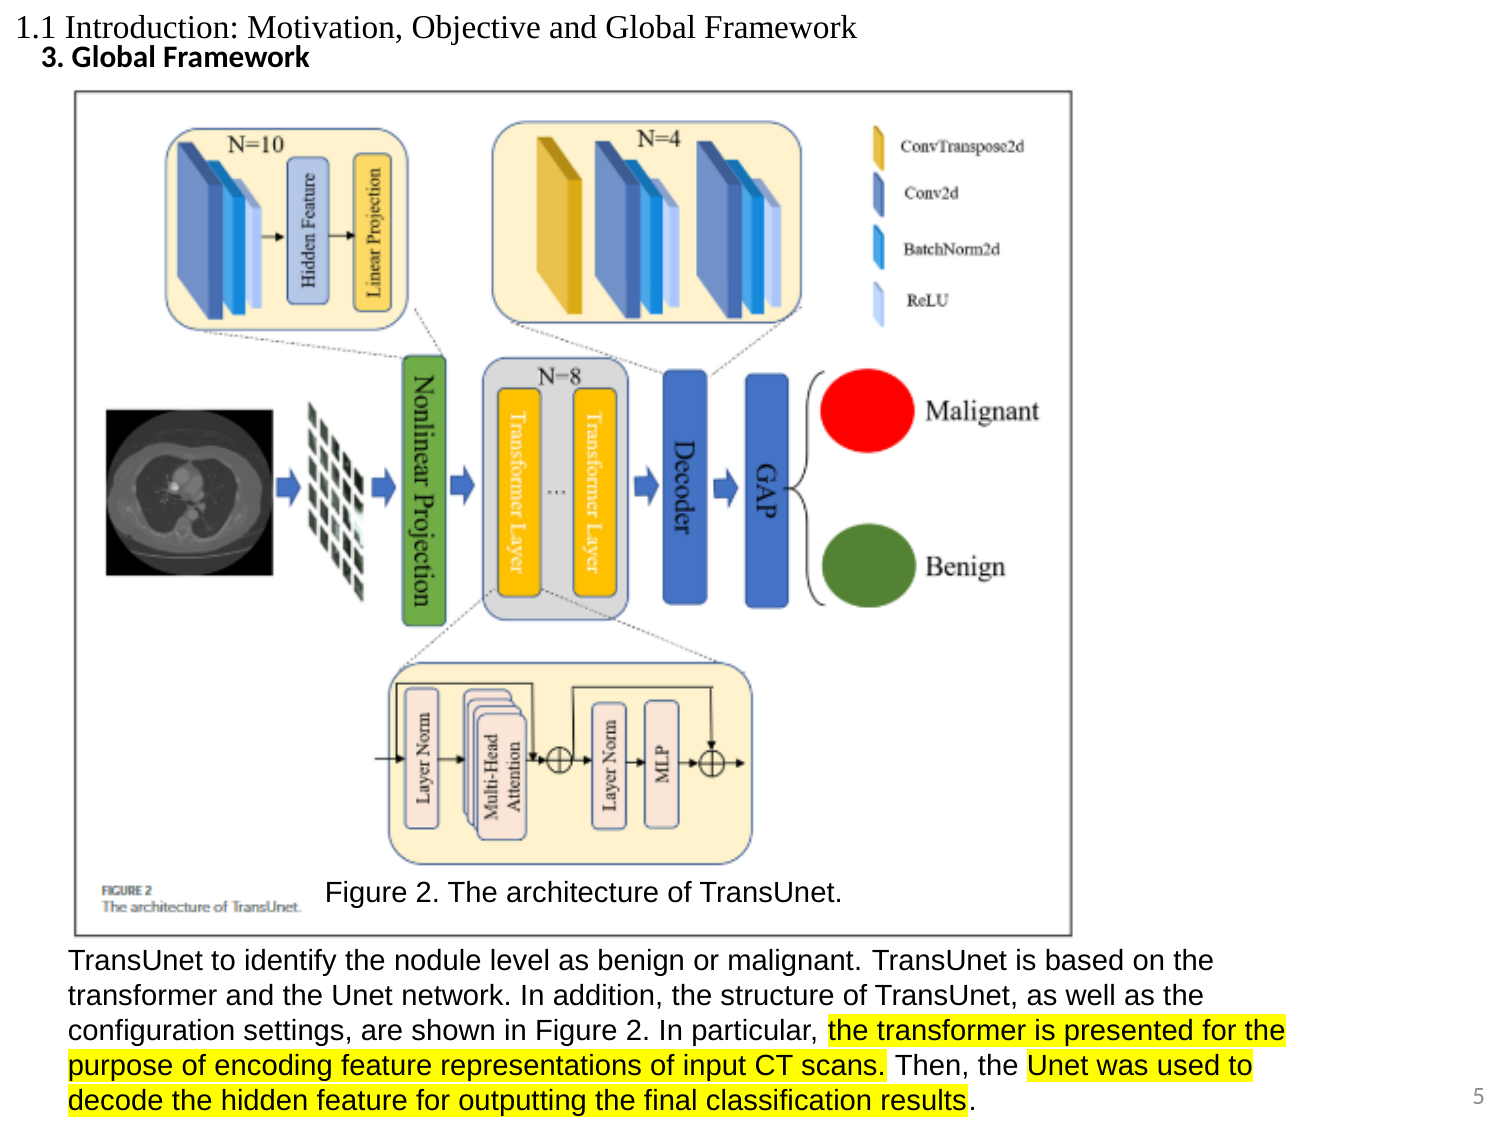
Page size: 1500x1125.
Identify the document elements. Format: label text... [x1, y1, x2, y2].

text_box 1.1 Introduction: Motivation, Objective and Global Framework [0, 0, 885, 56]
text_box 3. Global Framework [26, 28, 344, 81]
slide_number 5 [1162, 1065, 1500, 1125]
text_box TransUnet to identify the nodule level as benign or malignant. TransUnet is based on the transformer and the Unet network. In addition, the structure of TransUnet, as well as the configuration settings, are shown in Figure 2. In particular, the transformer is presented for the purpose of encoding feature representations of input CT scans. Then, the Unet was used to decode the hidden feature for outputting the final classification results. [52, 934, 1310, 1124]
picture [52, 72, 1105, 952]
